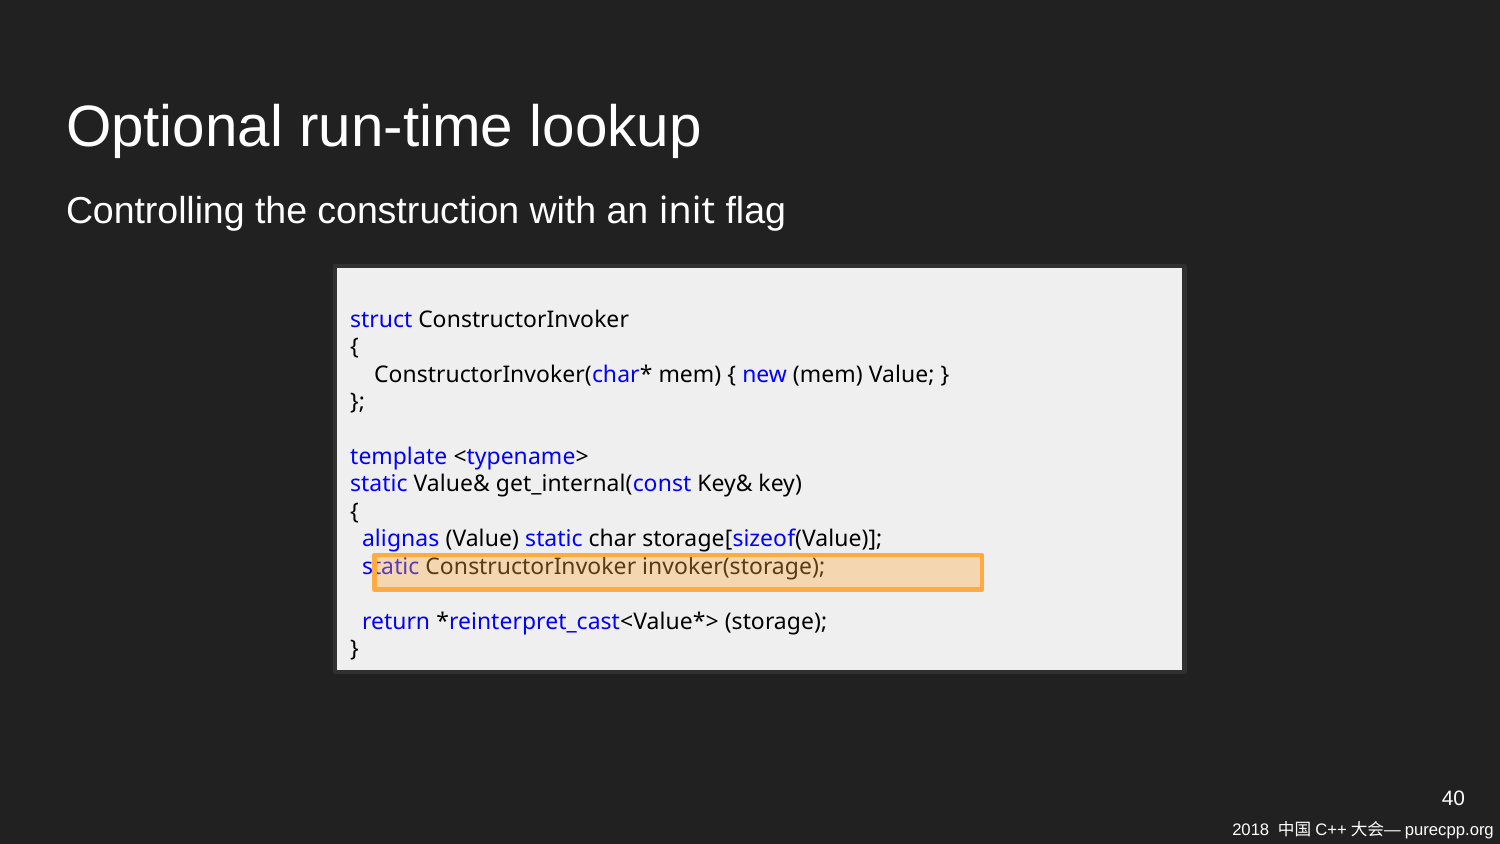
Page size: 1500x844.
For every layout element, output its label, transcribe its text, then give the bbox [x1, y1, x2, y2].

list Controlling the construction with an init flag [51, 164, 1449, 238]
text_box struct ConstructorInvoker { ConstructorInvoker(char* mem) { new (mem) Value; } }; template <typename> static Value& get_internal(const Key& key) { alignas (Value) static char storage[sizeof(Value)]; static ConstructorInvoker invoker(storage); return *reinterpret_cast<Value*> (storage); } [335, 265, 1185, 672]
slide_number 40 [1389, 764, 1480, 830]
text_box [374, 555, 983, 590]
title Optional run-time lookup [51, 72, 1449, 164]
